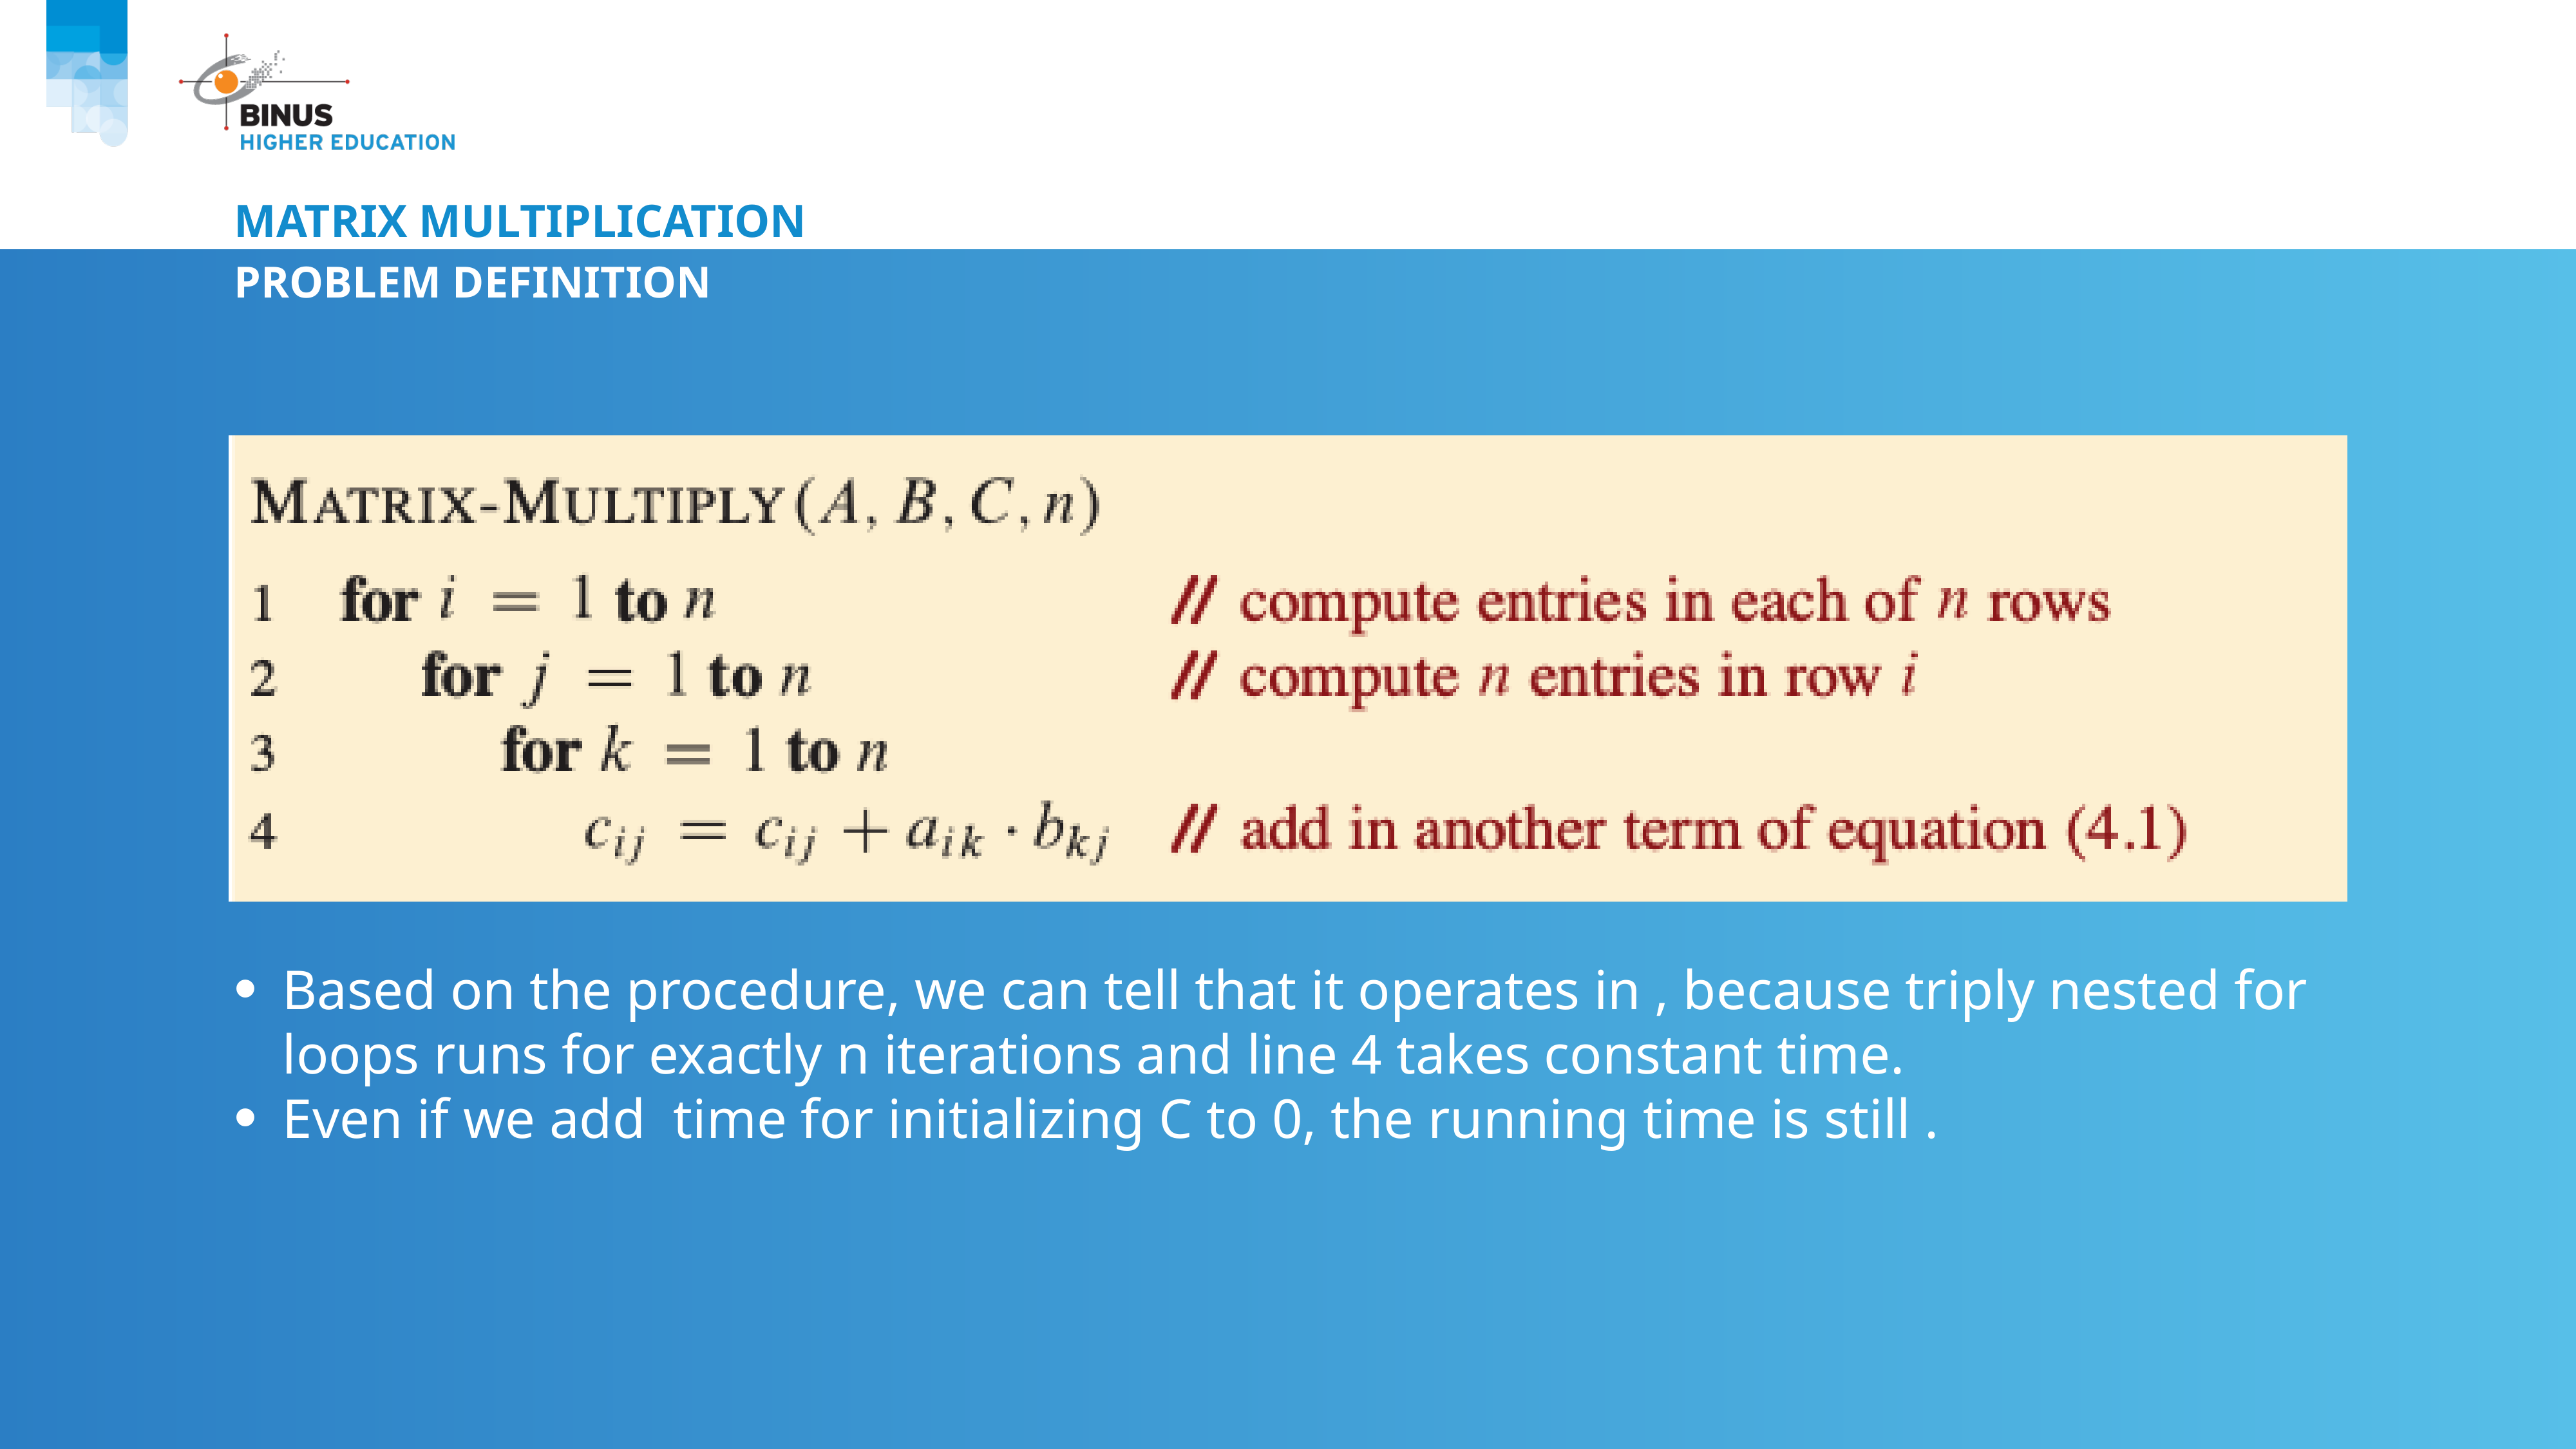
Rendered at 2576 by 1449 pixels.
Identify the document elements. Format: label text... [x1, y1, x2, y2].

picture [46, 0, 455, 154]
picture [229, 435, 2347, 902]
title Matrix multiplication [228, 197, 1784, 252]
list Problem definition [228, 255, 1262, 341]
